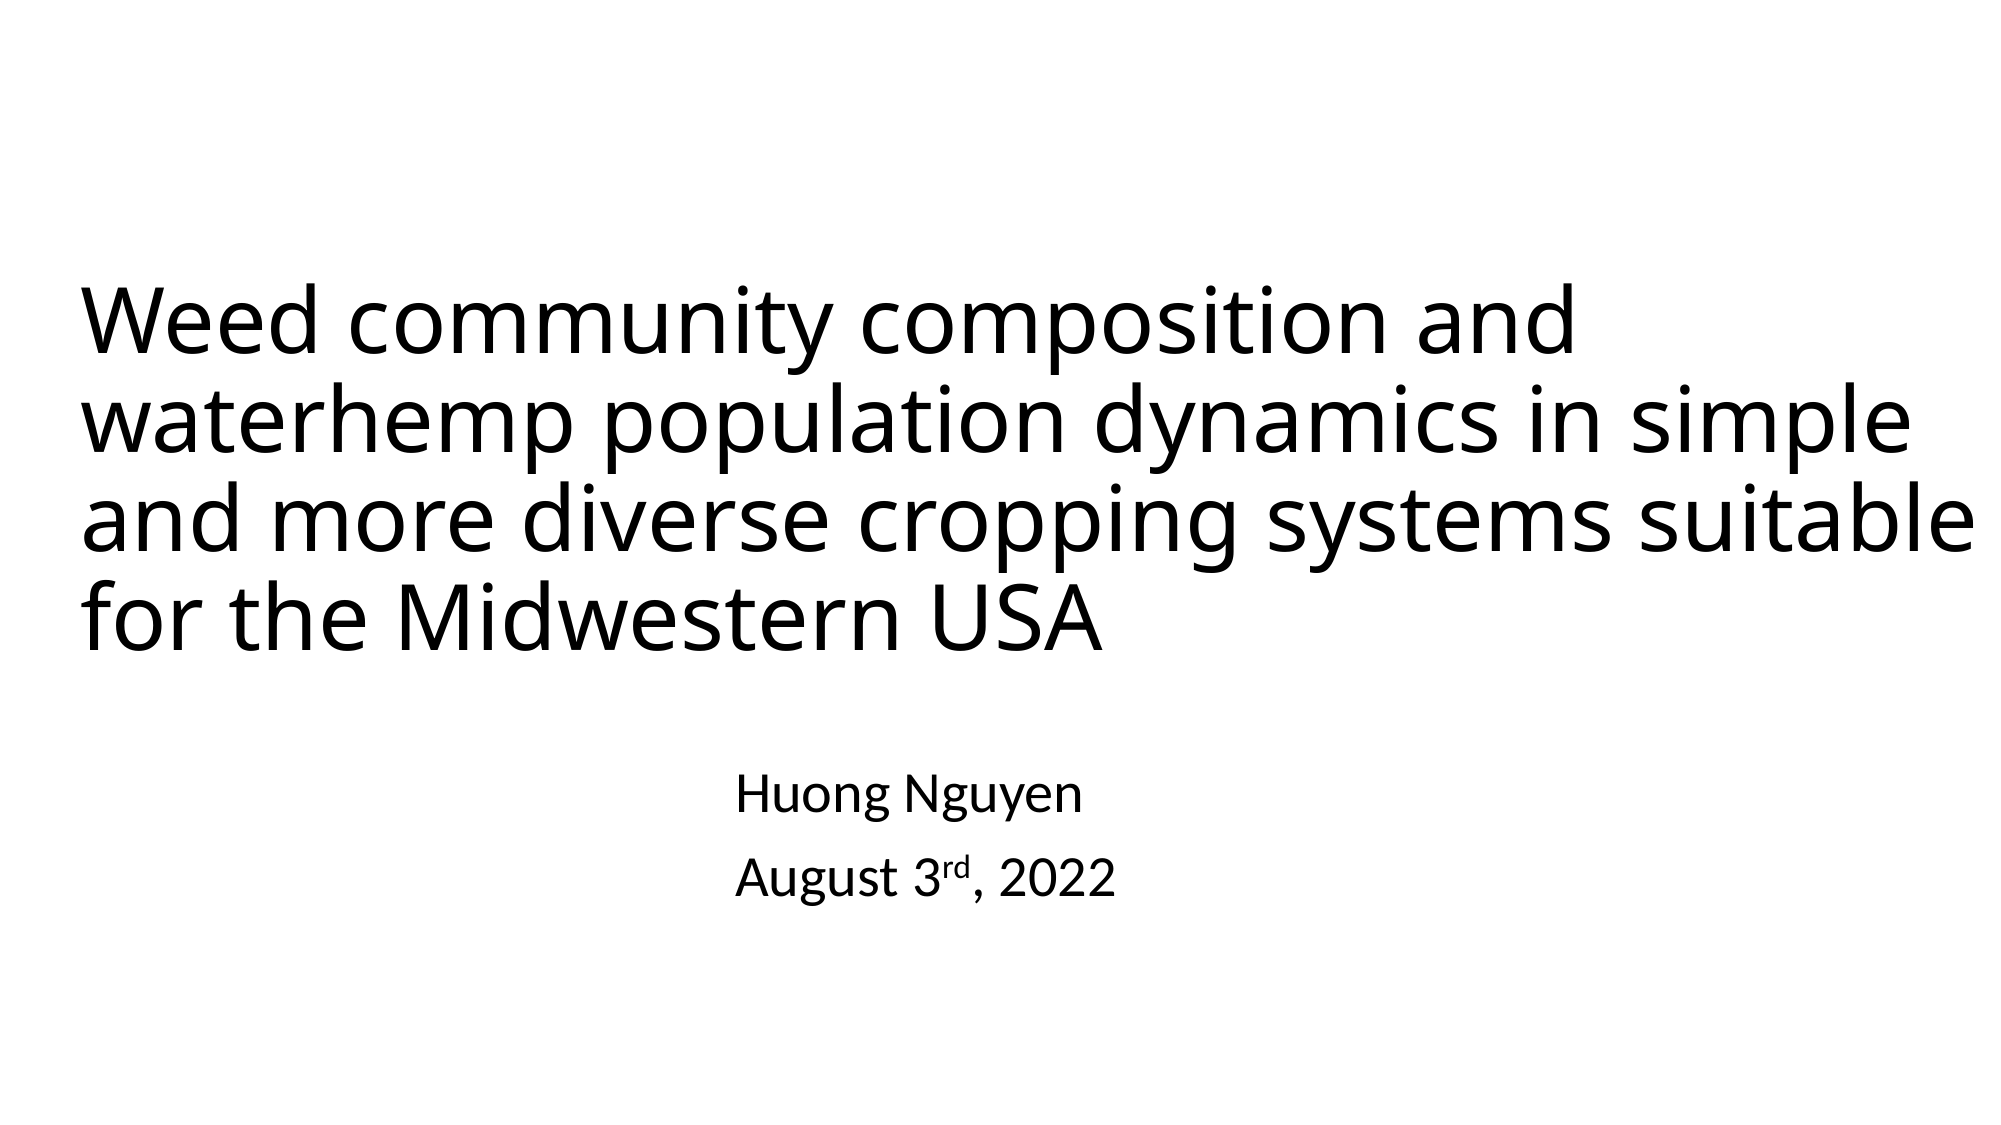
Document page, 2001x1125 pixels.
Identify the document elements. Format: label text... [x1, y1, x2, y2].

text_box Weed community composition and waterhemp population dynamics in simple and more diverse cropping systems suitable for the Midwestern USA [64, 320, 2000, 625]
text_box Huong Nguyen August 3rd, 2022 [720, 754, 1147, 935]
